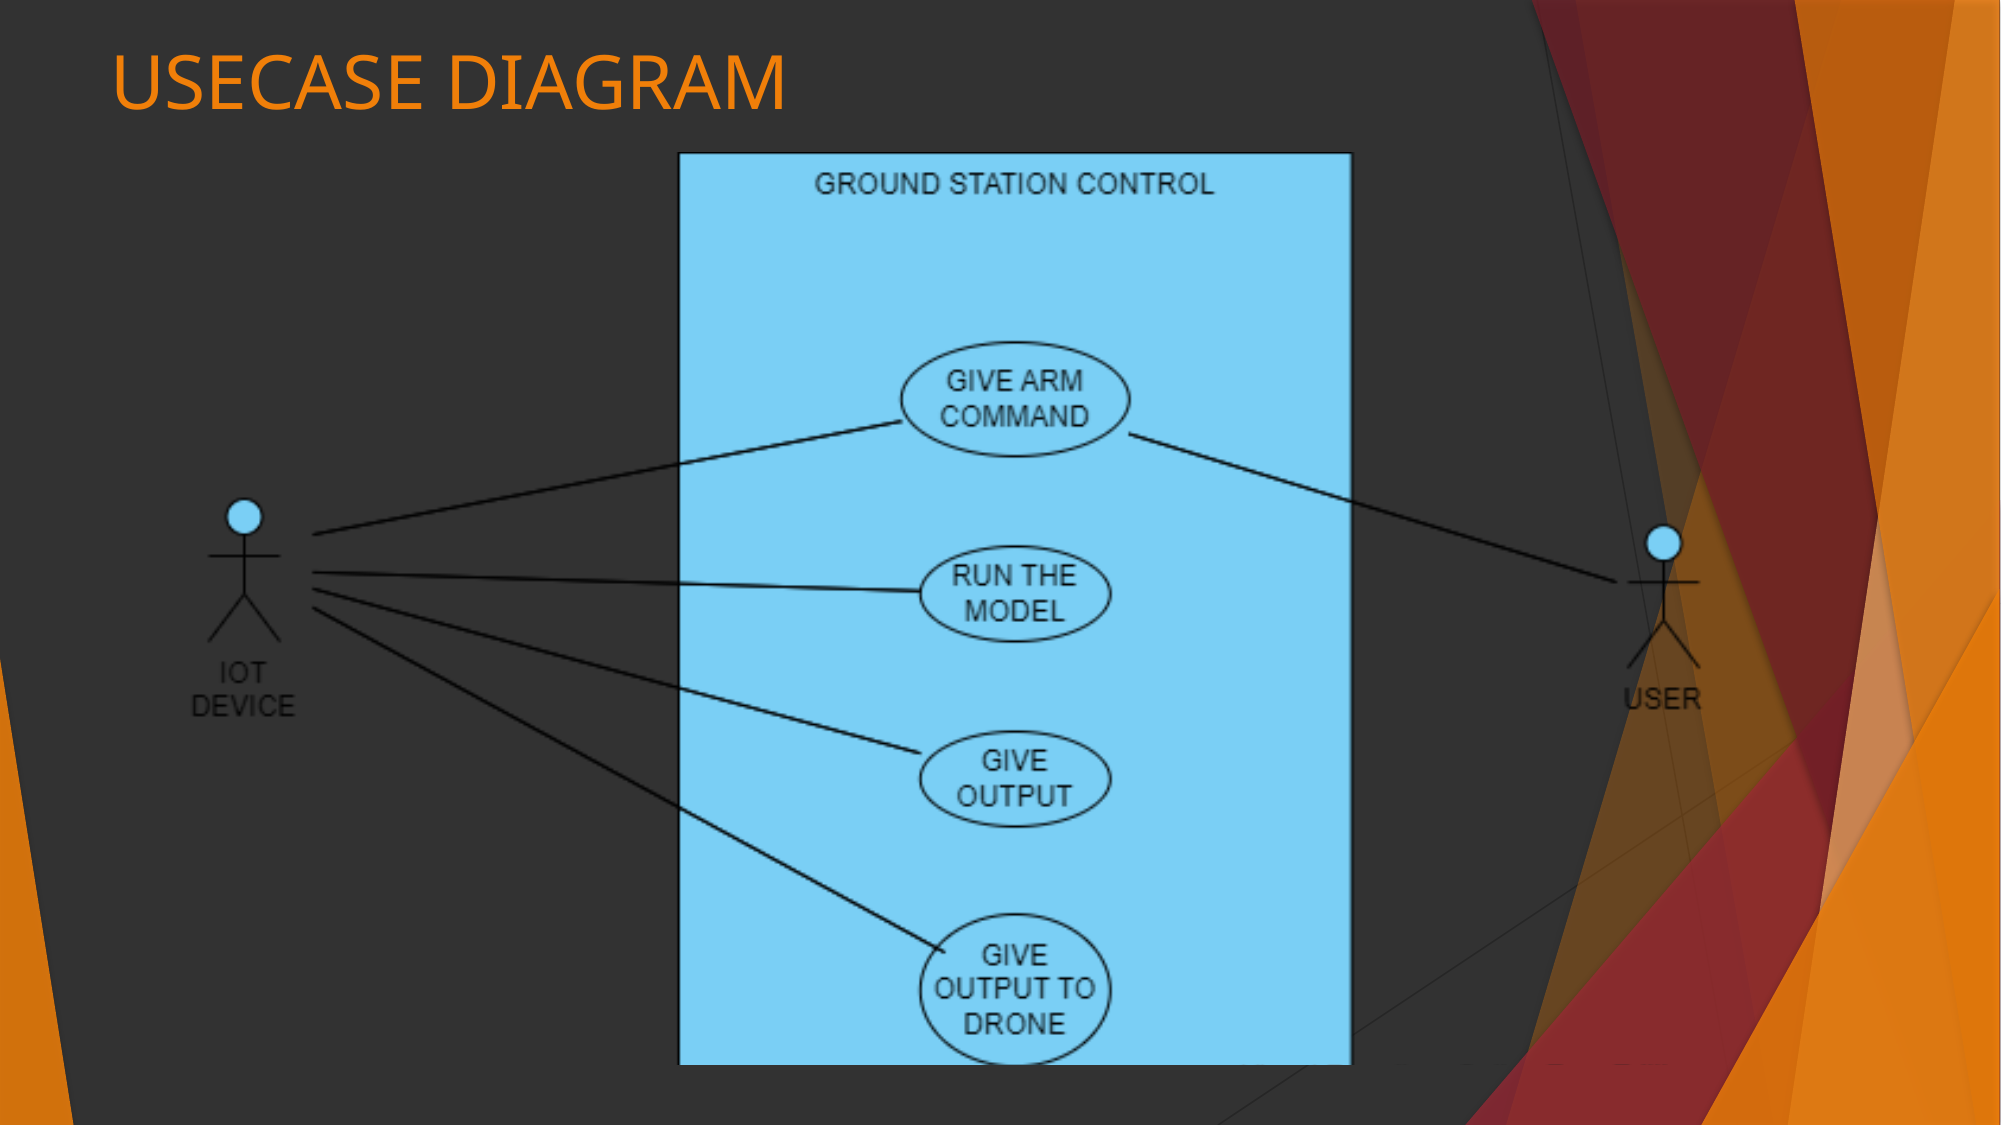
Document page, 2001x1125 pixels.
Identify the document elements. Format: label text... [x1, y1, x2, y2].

picture [175, 151, 1713, 1066]
title USECASE DIAGRAM [94, 26, 1506, 244]
